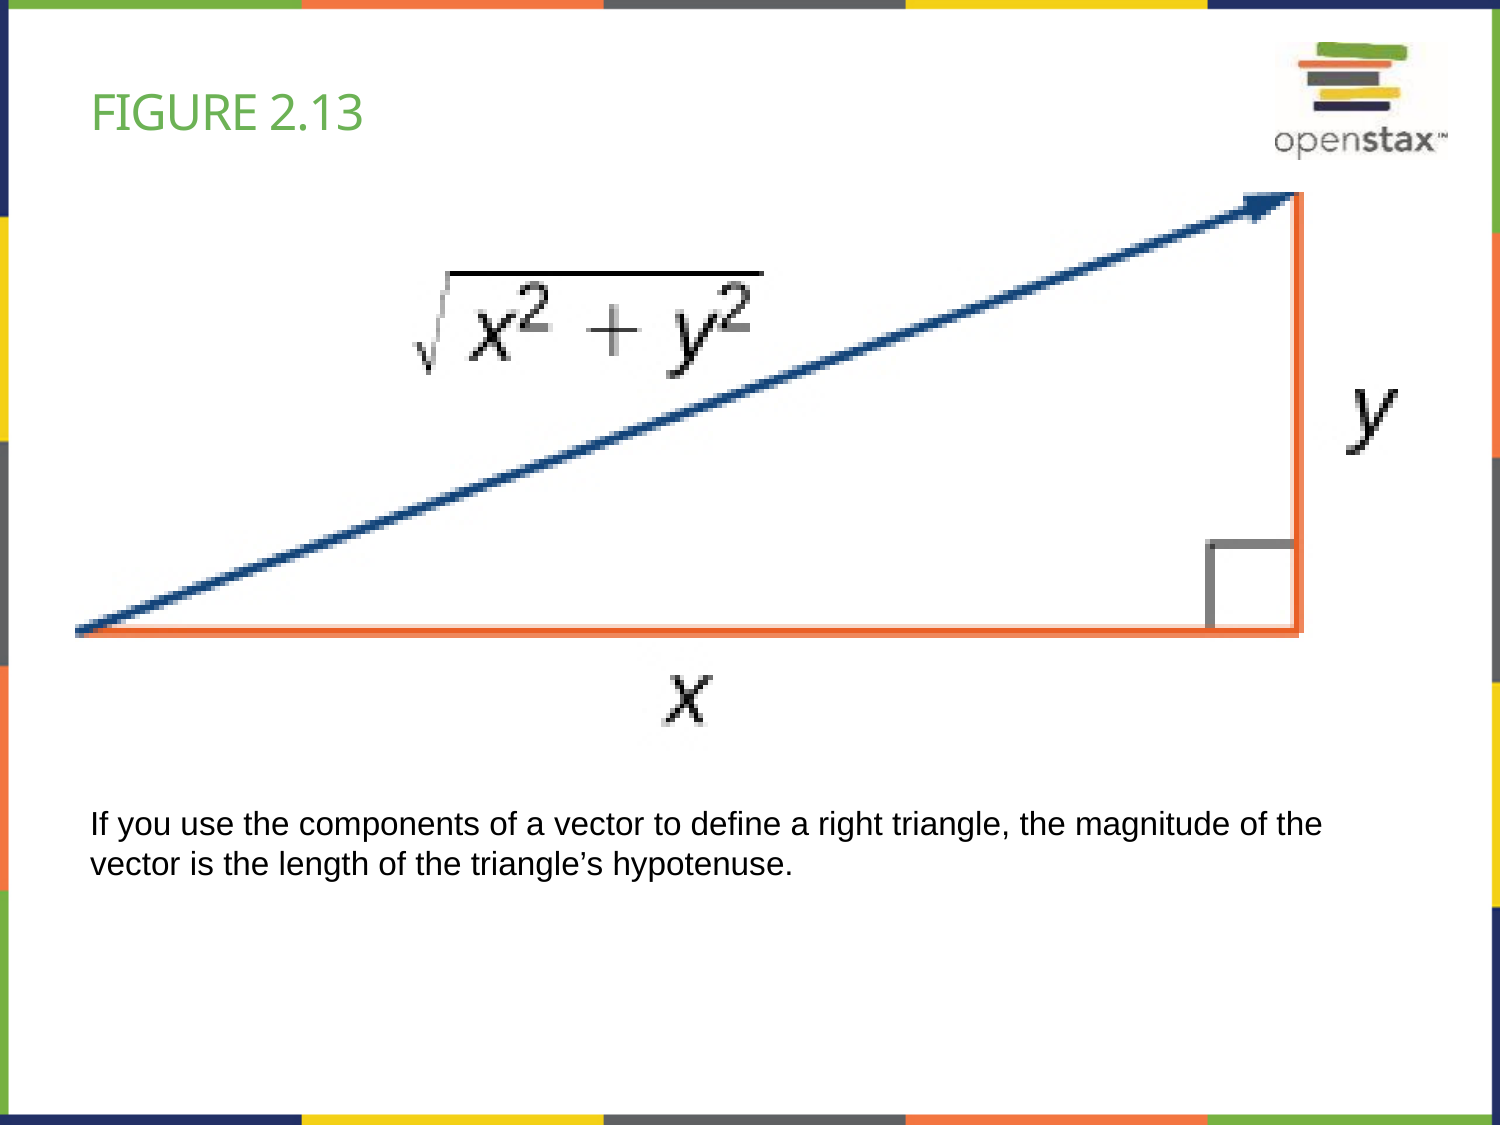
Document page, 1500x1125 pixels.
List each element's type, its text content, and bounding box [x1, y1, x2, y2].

title Figure 2.13 [75, 39, 1275, 148]
picture [0, 0, 1500, 1125]
list If you use the components of a vector to define a right triangle, the magnitude of the vector is the length of the triangle’s hypotenuse. [75, 794, 1398, 986]
